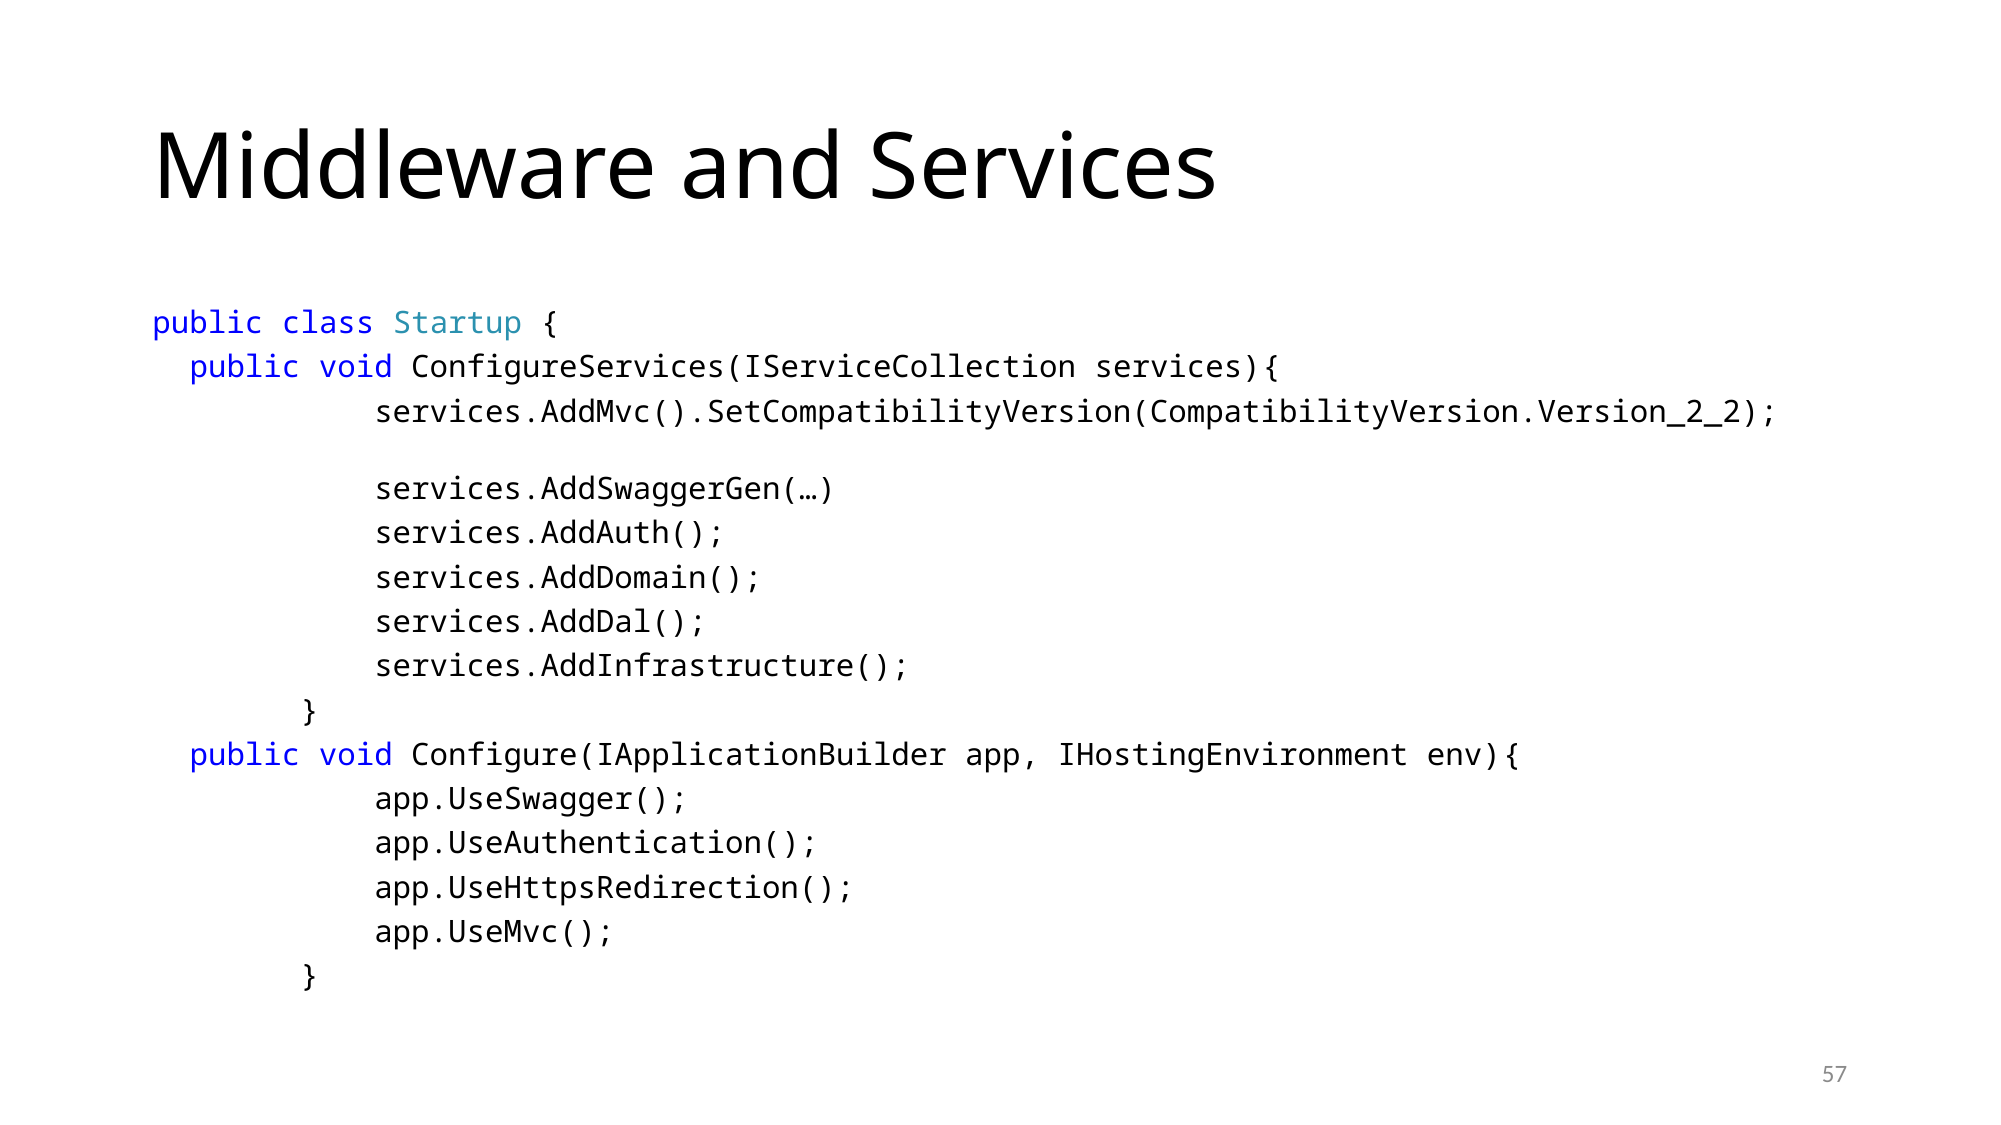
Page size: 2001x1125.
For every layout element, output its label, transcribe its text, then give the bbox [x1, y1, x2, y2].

slide_number 57 [1412, 1042, 1863, 1103]
title Middleware and Services [137, 59, 1863, 278]
list public class Startup { public void ConfigureServices(IServiceCollection services){ services.AddMvc().SetCompatibilityVersion(CompatibilityVersion.Version_2_2); services.AddSwaggerGen(…) services.AddAuth(); services.AddDomain(); services.AddDal(); services.AddInfrastructure(); } public void Configure(IApplicationBuilder app, IHostingEnvironment env){ app.UseSwagger(); app.UseAuthentication(); app.UseHttpsRedirection(); app.UseMvc(); } [137, 299, 1863, 1014]
